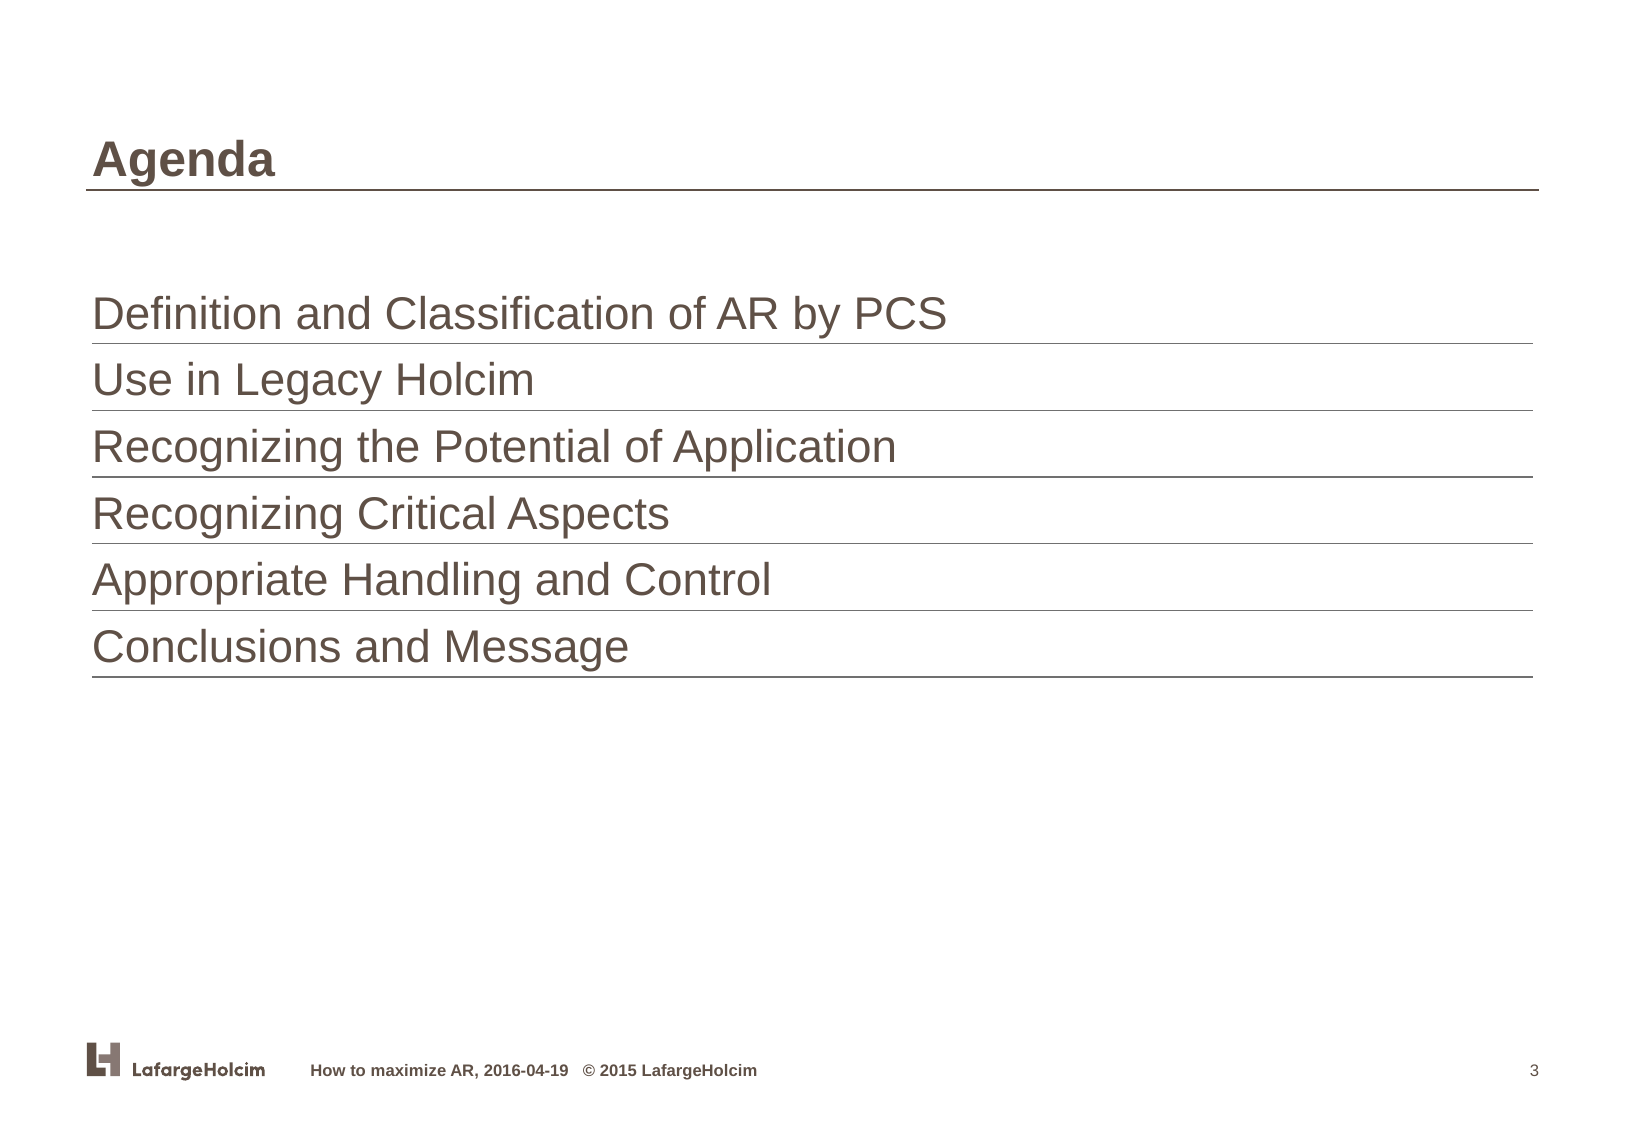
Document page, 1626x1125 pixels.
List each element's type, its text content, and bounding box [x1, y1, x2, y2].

footer How to maximize AR, 2016-04-19 © 2015 LafargeHolcim [310, 1052, 831, 1080]
text_box Definition and Classification of AR by PCS [91, 283, 1532, 343]
text_box Conclusions and Message [91, 616, 1301, 676]
slide_number 3 [1467, 1052, 1540, 1080]
text_box Use in Legacy Holcim [91, 350, 1301, 410]
text_box Appropriate Handling and Control [91, 550, 1301, 610]
text_box Recognizing the Potential of Application [91, 416, 1301, 476]
text_box Recognizing Critical Aspects [91, 484, 1301, 543]
text_box Agenda [91, 58, 1532, 189]
